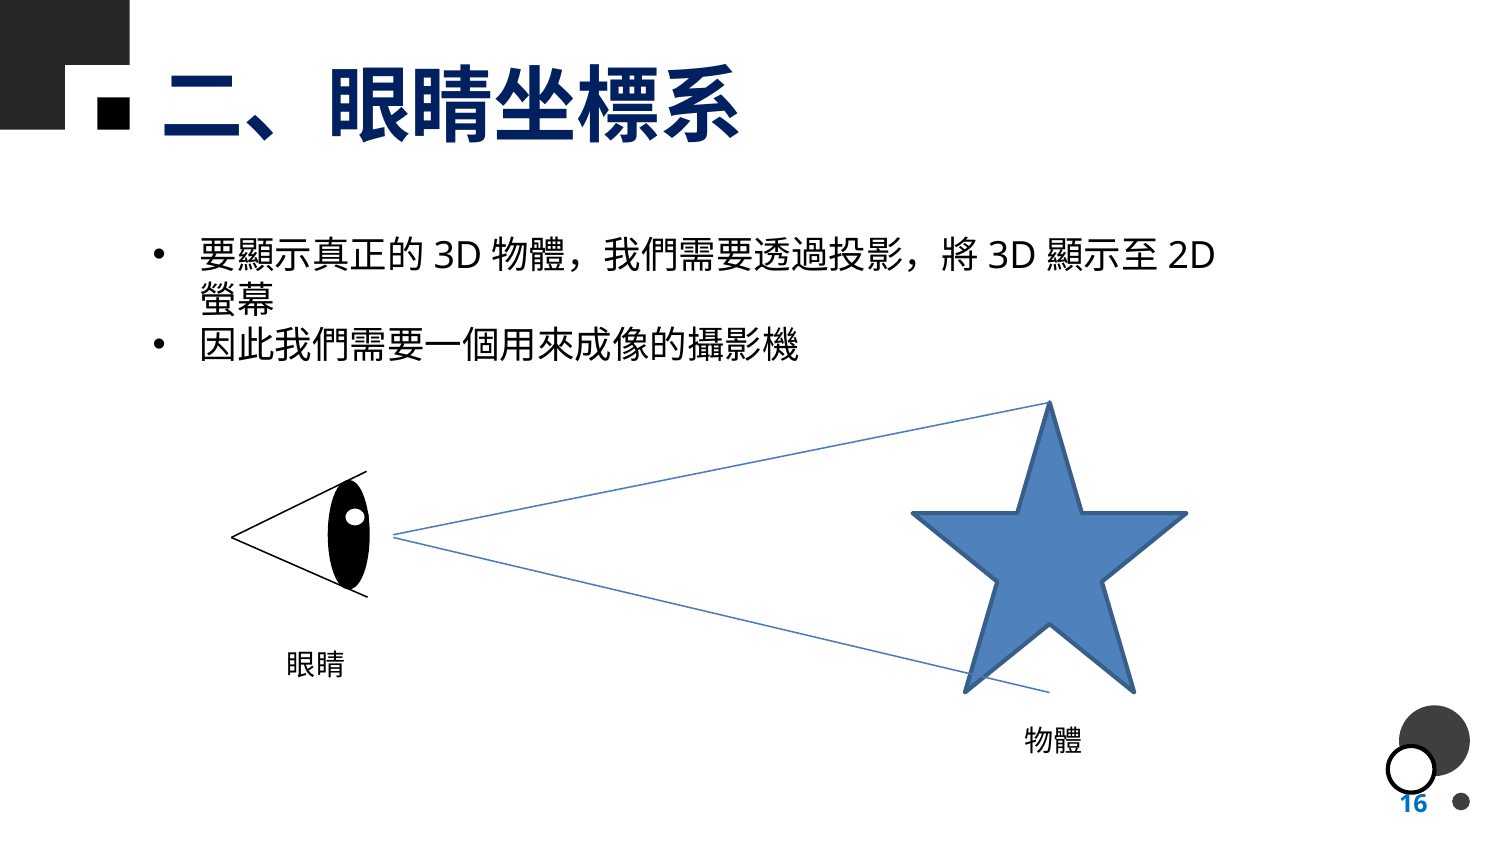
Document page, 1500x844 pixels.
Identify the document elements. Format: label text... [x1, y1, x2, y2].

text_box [0, 0, 130, 130]
text_box 要顯示真正的3D物體，我們需要透過投影，將3D顯示至2D螢幕 因此我們需要一個用來成像的攝影機 [137, 223, 1264, 374]
slide_number 16 [1092, 782, 1443, 827]
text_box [231, 402, 1187, 769]
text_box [1387, 705, 1471, 811]
text_box 二、眼睛坐標系 [145, 32, 845, 173]
